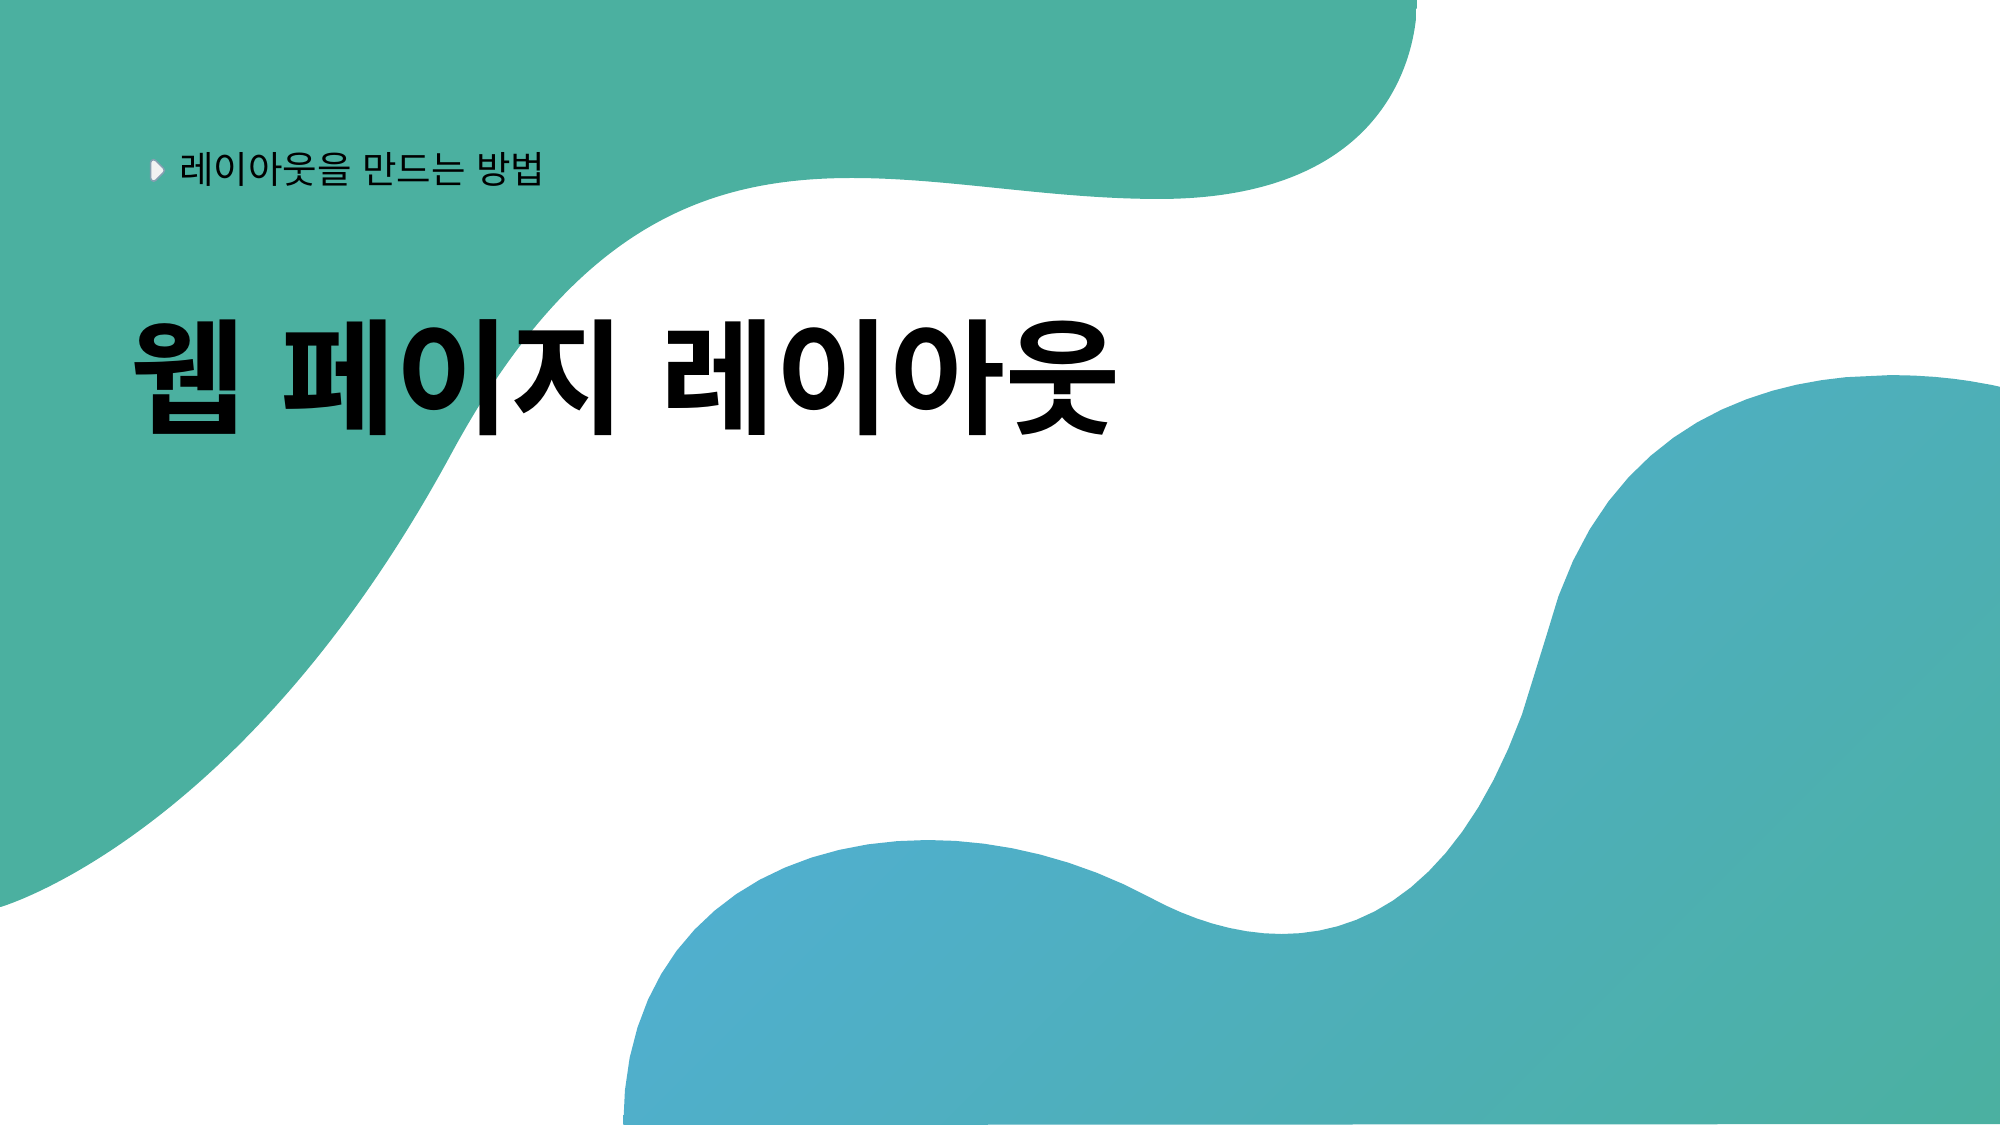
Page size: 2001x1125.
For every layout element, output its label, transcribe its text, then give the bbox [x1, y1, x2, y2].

title 웹 페이지 레이아웃 [115, 292, 1426, 459]
text_box [150, 159, 164, 182]
text_box 레이아웃을 만드는 방법 [164, 138, 1611, 199]
